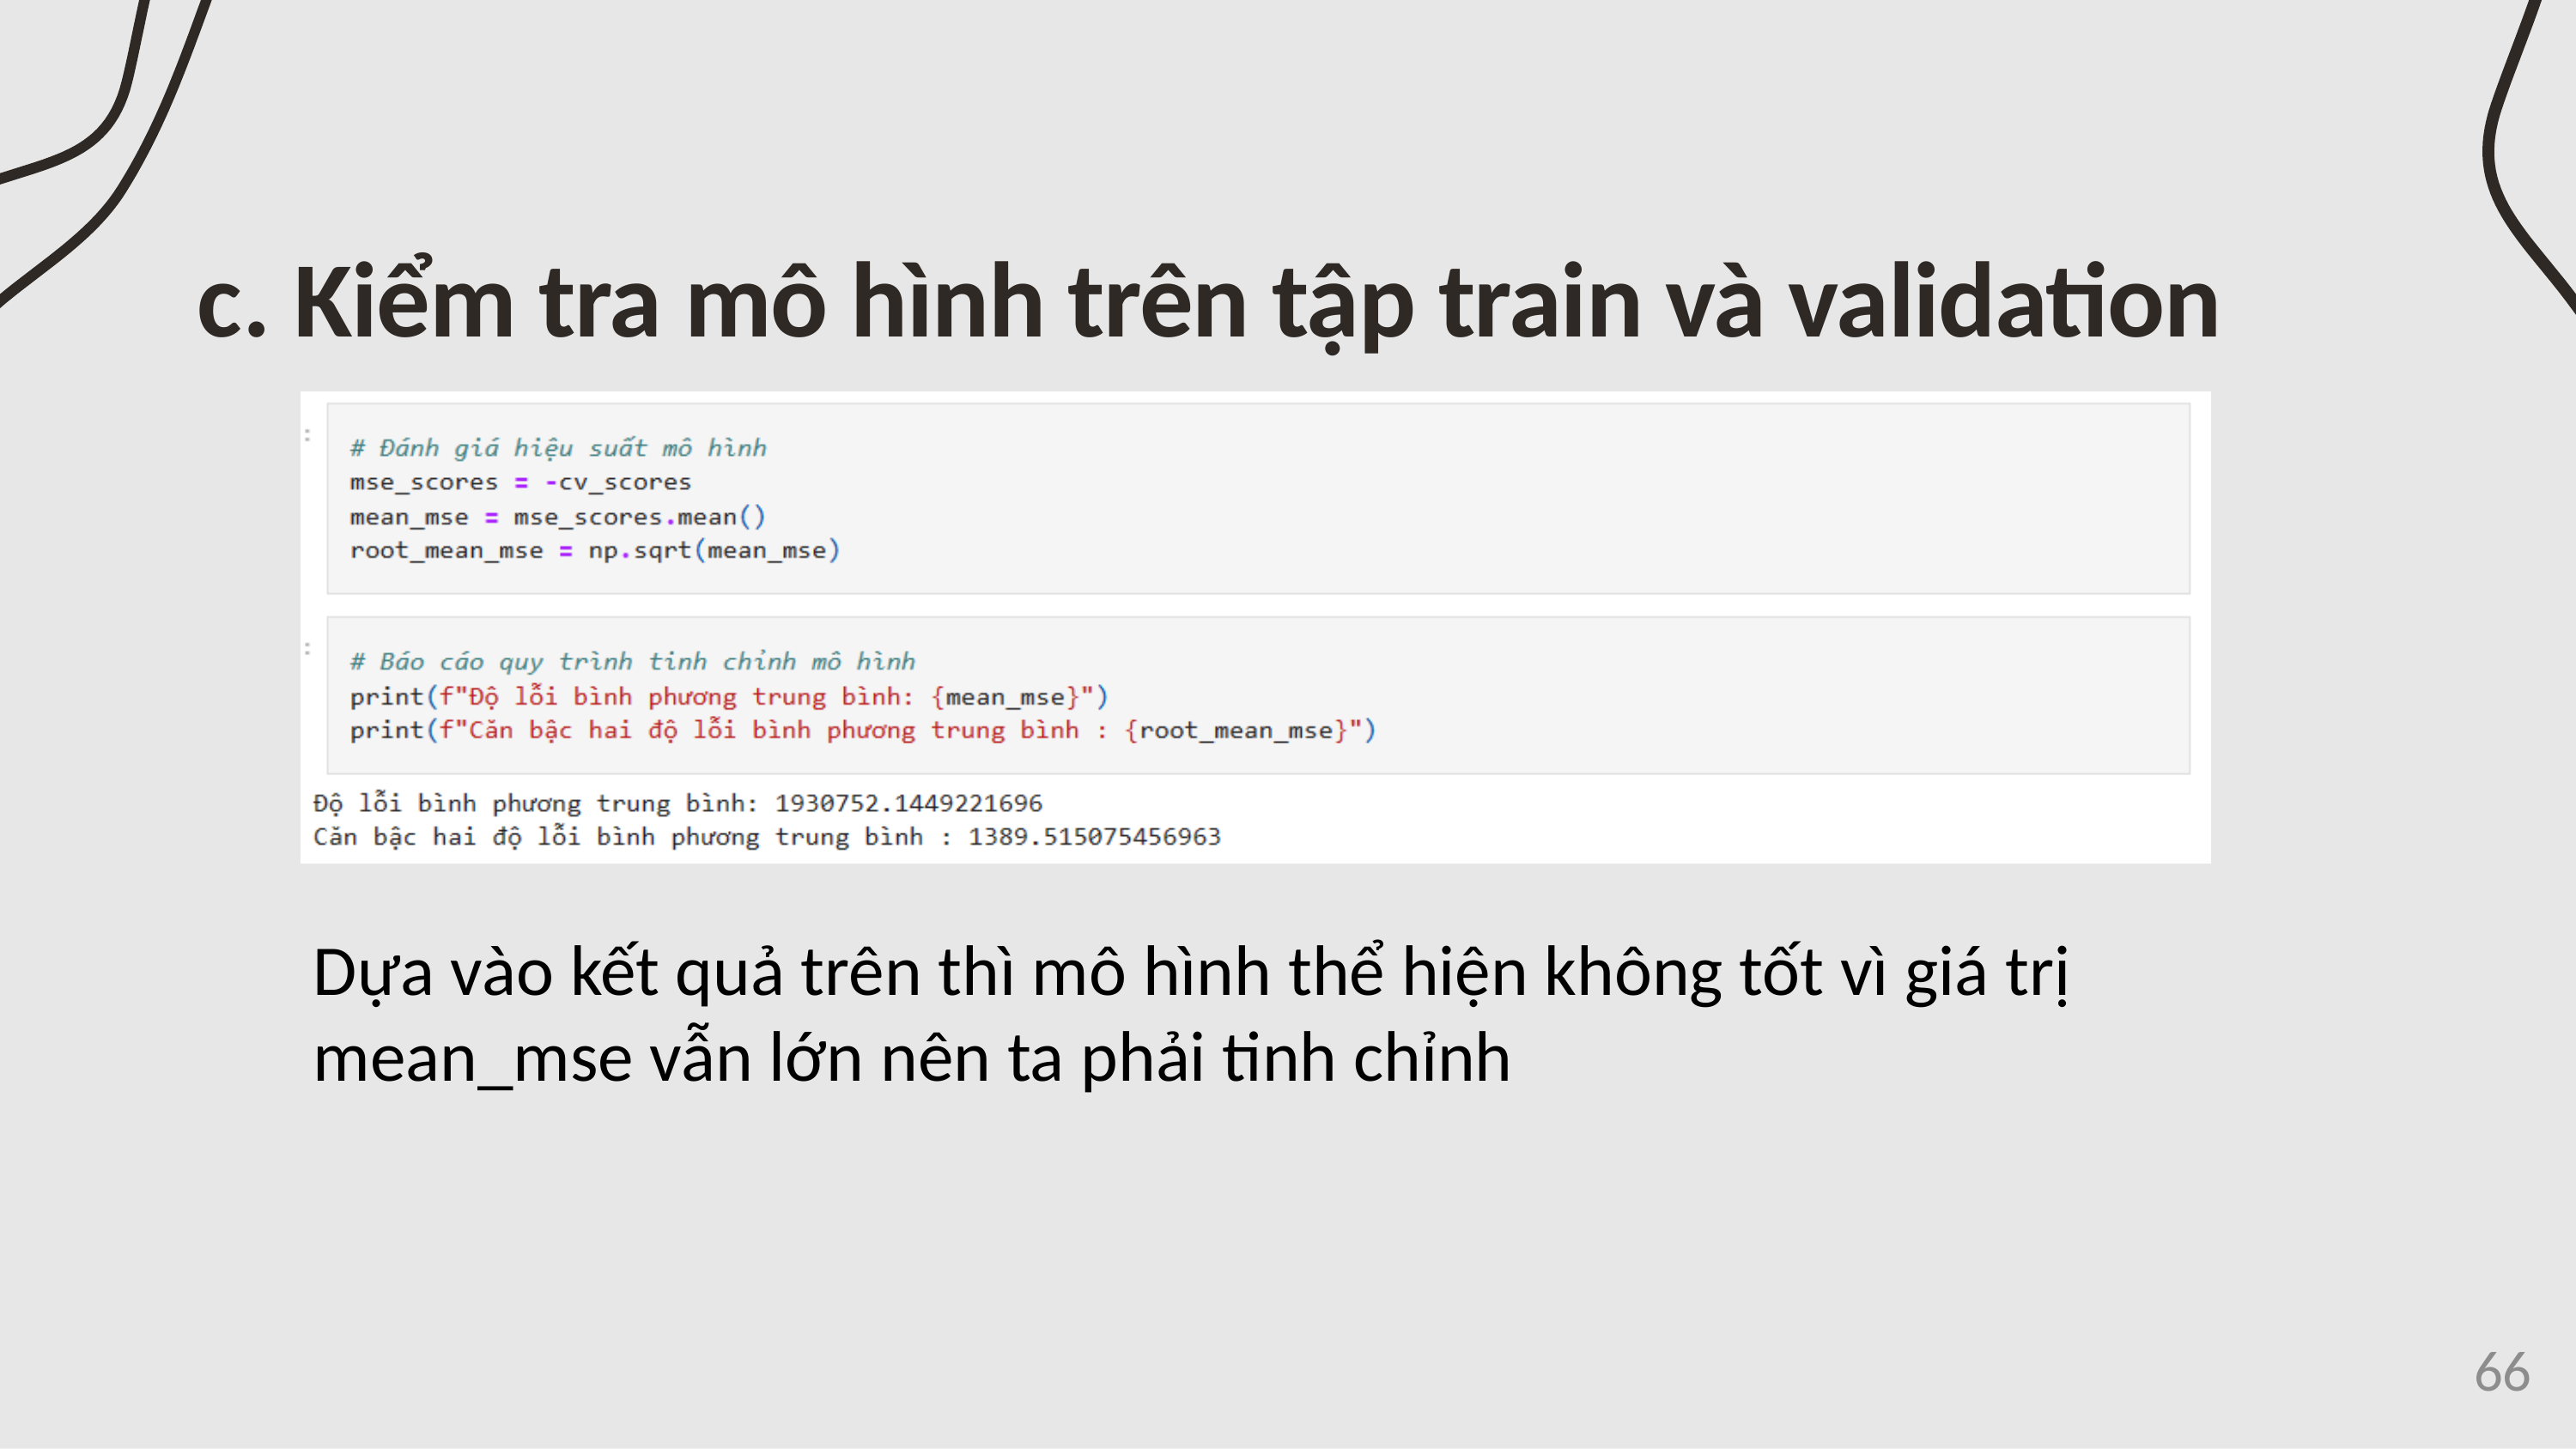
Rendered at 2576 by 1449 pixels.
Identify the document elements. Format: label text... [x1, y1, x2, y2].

title c. Kiểm tra mô hình trên tập train và validation [195, 227, 2394, 472]
slide_number 66 [2468, 1346, 2540, 1449]
picture [300, 391, 2212, 864]
text_box Dựa vào kết quả trên thì mô hình thể hiện không tốt vì giá trị mean_mse vẫn lớn nên ta phải tinh chỉnh [300, 917, 2233, 1102]
